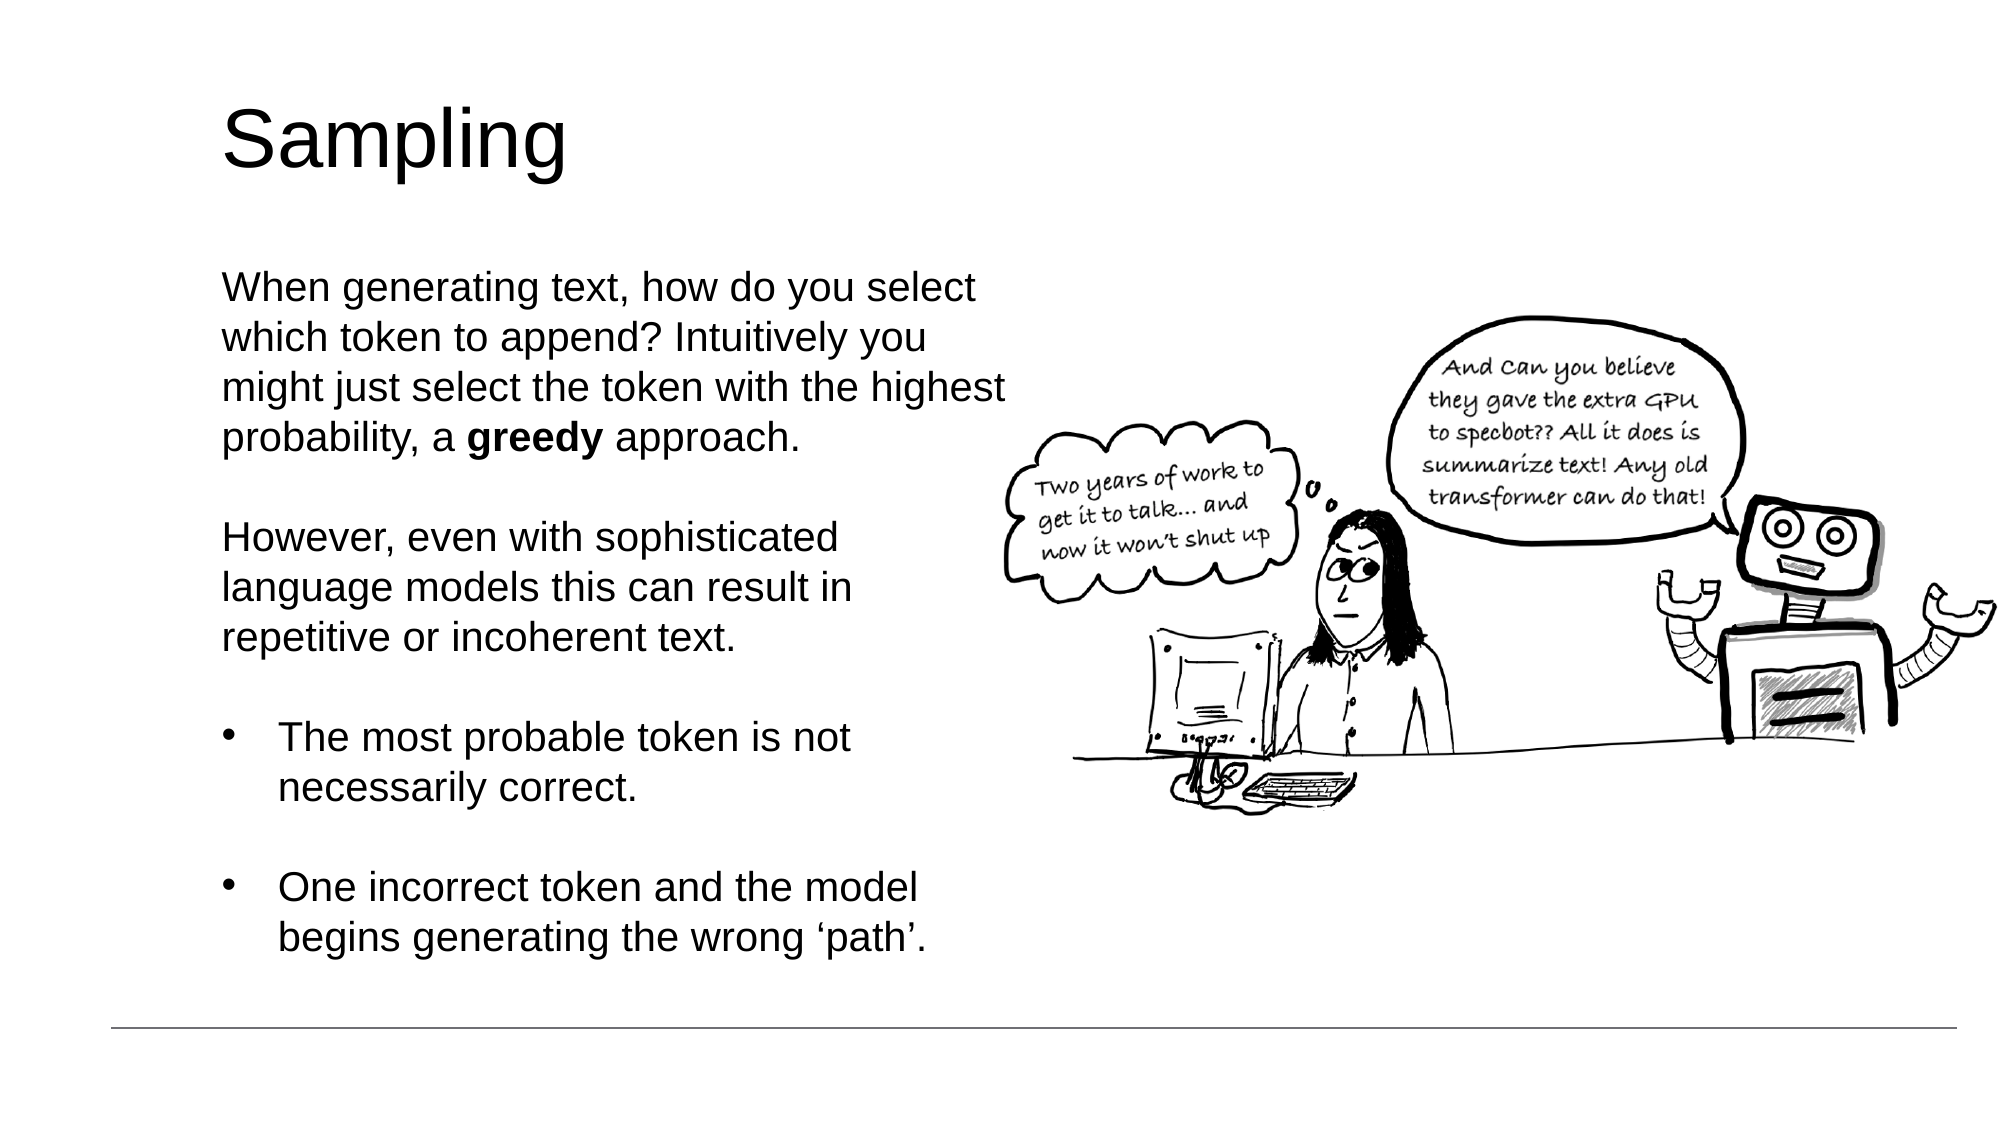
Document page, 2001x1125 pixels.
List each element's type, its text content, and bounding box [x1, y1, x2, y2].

text_box When generating text, how do you select which token to append? Intuitively you might just select the token with the highest probability, a greedy approach. However, even with sophisticated language models this can result in repetitive or incoherent text. The most probable token is not necessarily correct. One incorrect token and the model begins generating the wrong ‘path’. [206, 251, 1029, 967]
text_box Sampling [206, 76, 1913, 192]
picture [999, 307, 2000, 818]
